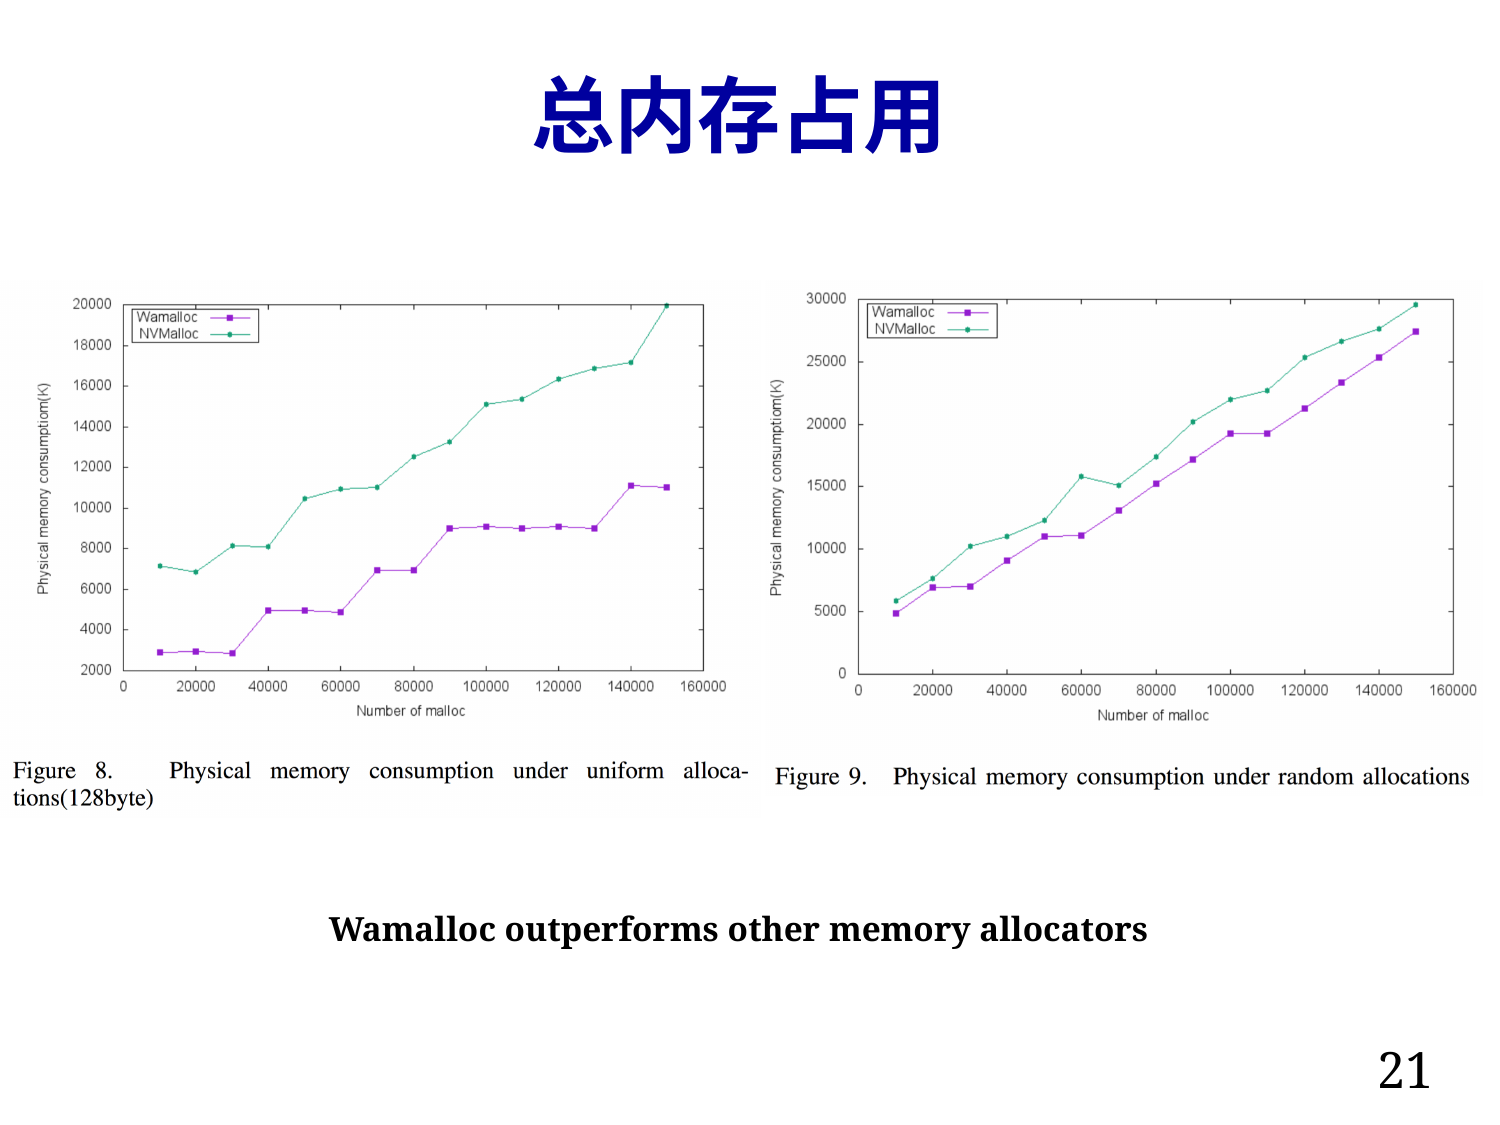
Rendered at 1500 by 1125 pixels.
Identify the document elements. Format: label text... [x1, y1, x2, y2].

slide_number 21 [1059, 1042, 1449, 1103]
picture [765, 280, 1483, 796]
title 总内存占用 [30, 36, 1449, 202]
picture [0, 280, 761, 818]
text_box Wamalloc outperforms other memory allocators [313, 901, 1165, 956]
